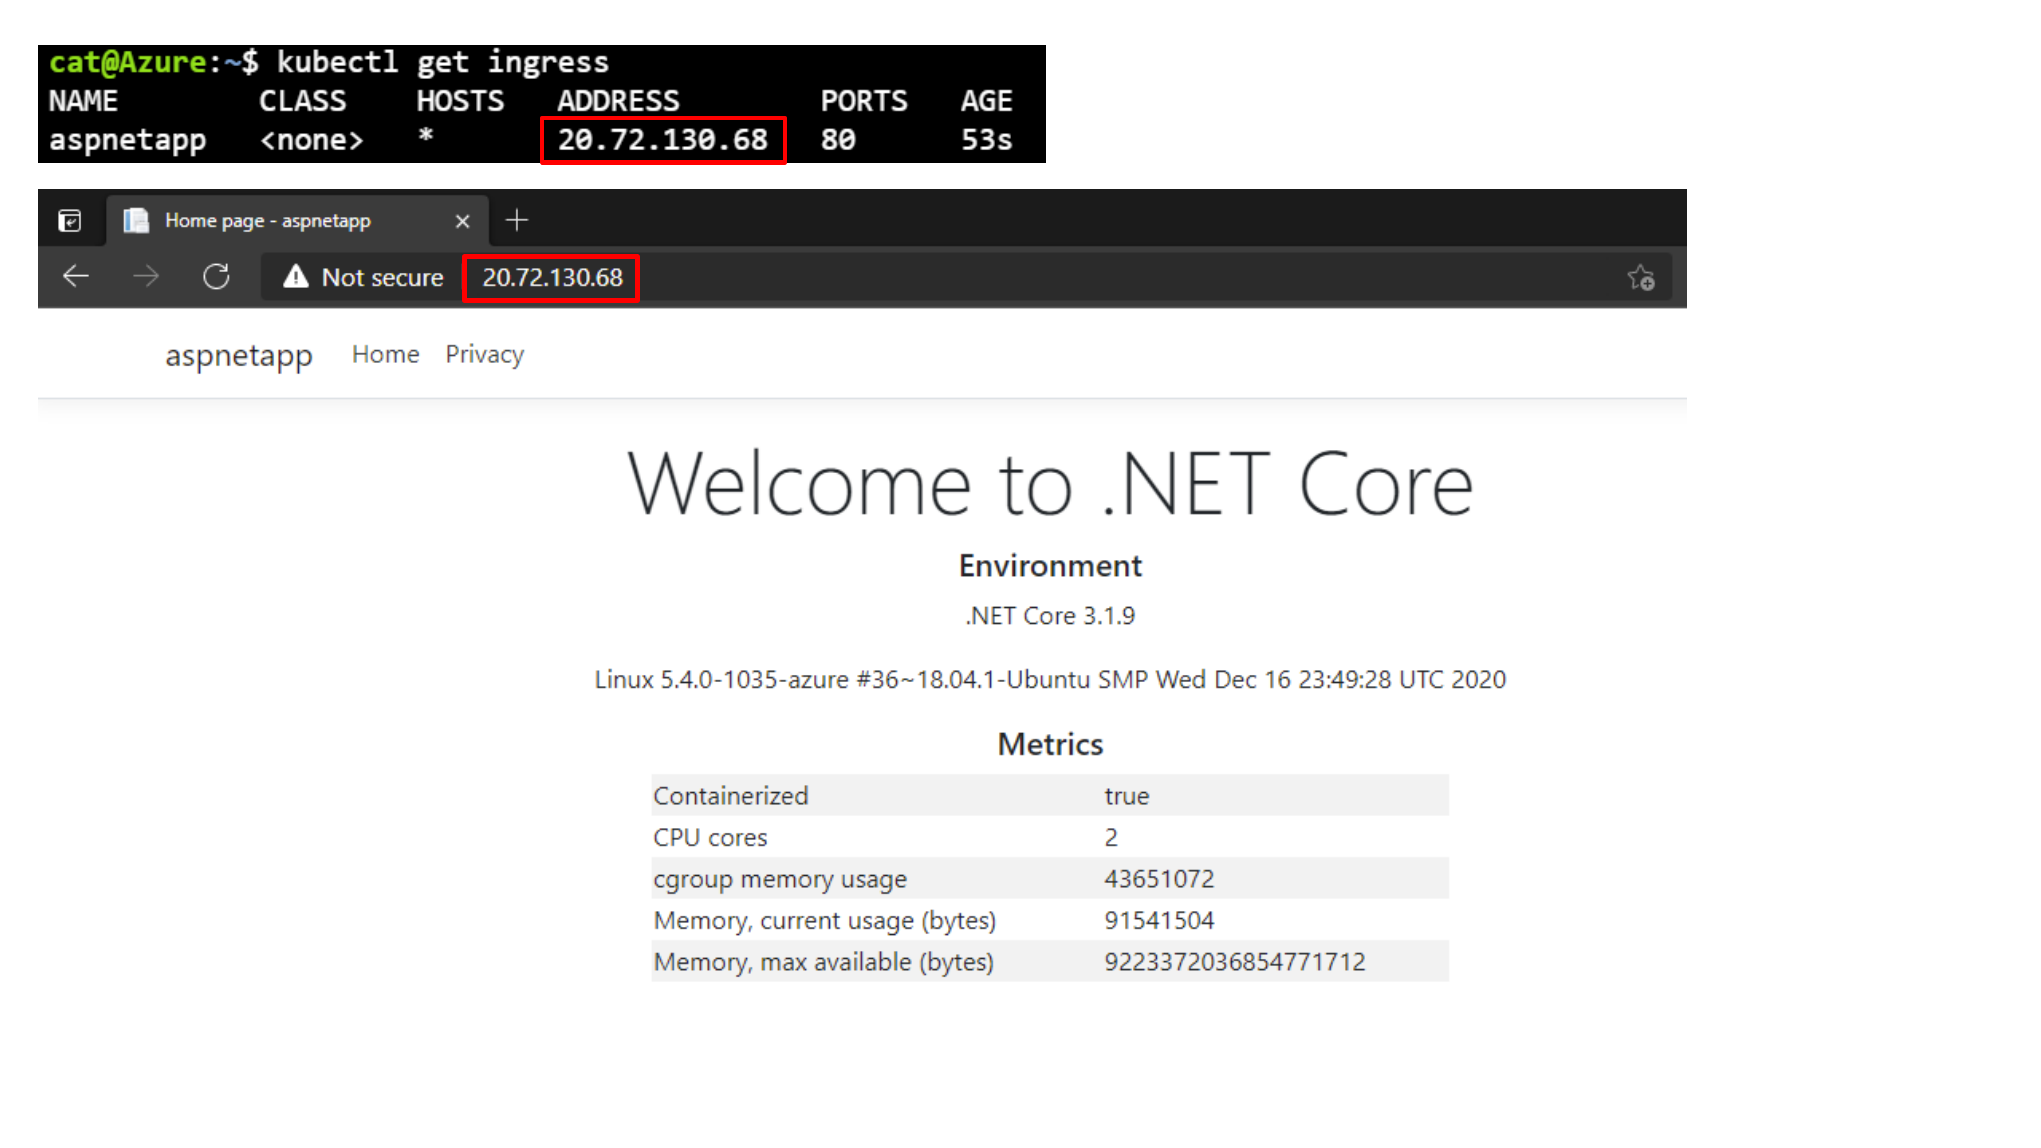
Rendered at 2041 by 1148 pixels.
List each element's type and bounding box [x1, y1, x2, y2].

picture [38, 189, 1687, 1009]
picture [38, 45, 1046, 163]
